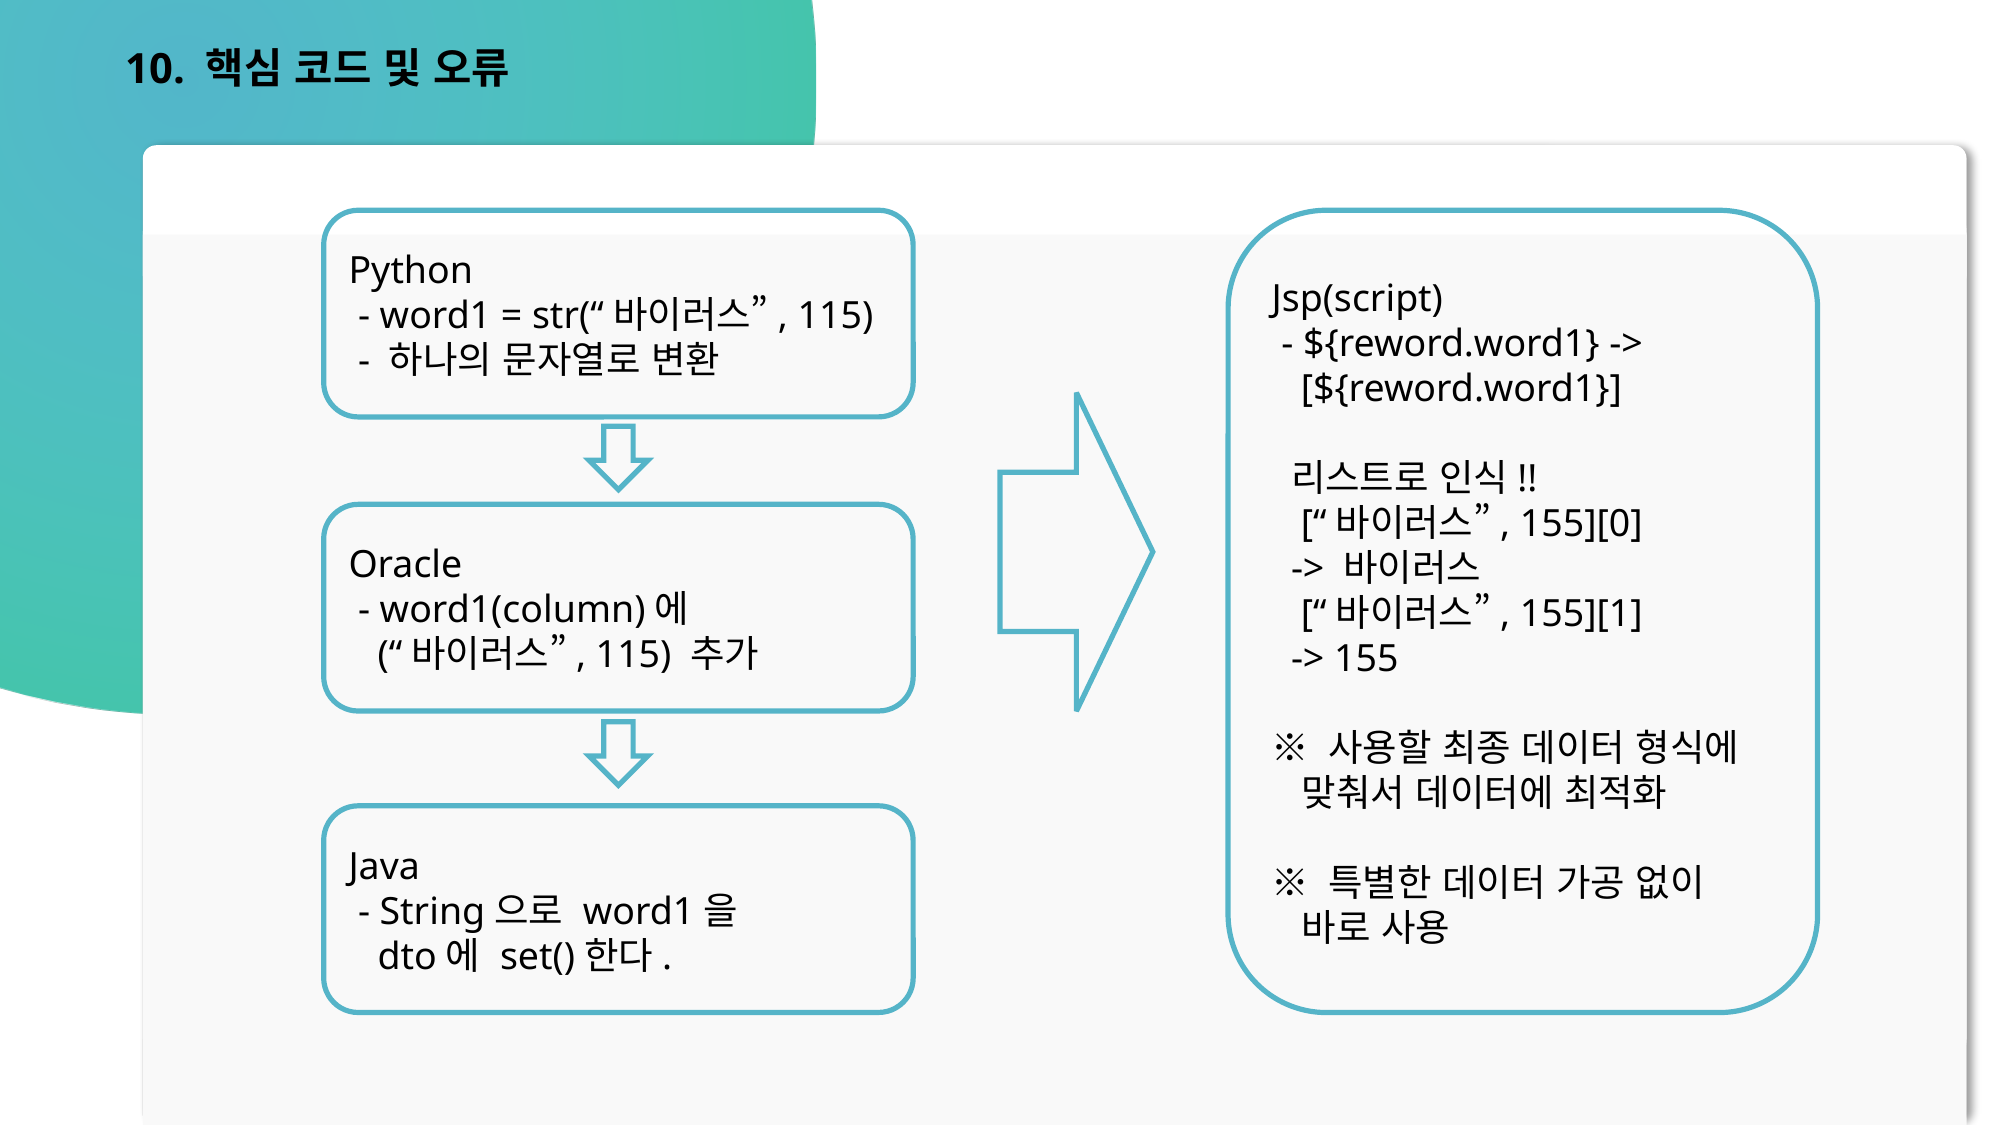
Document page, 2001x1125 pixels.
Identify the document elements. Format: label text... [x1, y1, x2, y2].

text_box Oracle - word1(column)에 (“바이러스”, 115) 추가 [322, 503, 915, 713]
text_box [1806, 259, 2000, 335]
picture [0, 0, 817, 715]
text_box [586, 720, 651, 787]
text_box [998, 392, 1155, 712]
text_box Jsp(script) - ${reword.word1} -> [${reword.word1}] 리스트로 인식!! [“바이러스”, 155][0] -> 바이러스 [“바이러스”, 155][1] -> 155 ※ 사용할 최종 데이터 형식에 맞춰서 데이터에 최적화 ※ 특별한 데이터 가공 없이 바로 사용 [1227, 209, 1819, 1014]
text_box [915, 259, 1239, 335]
text_box [914, 237, 1256, 259]
text_box Python - word1 = str(“바이러스”, 115) - 하나의 문자열로 변환 [322, 209, 915, 418]
text_box 10. 핵심 코드 및 오류 [110, 34, 538, 99]
text_box [586, 425, 651, 492]
text_box [1790, 237, 2000, 259]
text_box Java - String으로 word1을 dto에 set()한다. [322, 804, 915, 1014]
